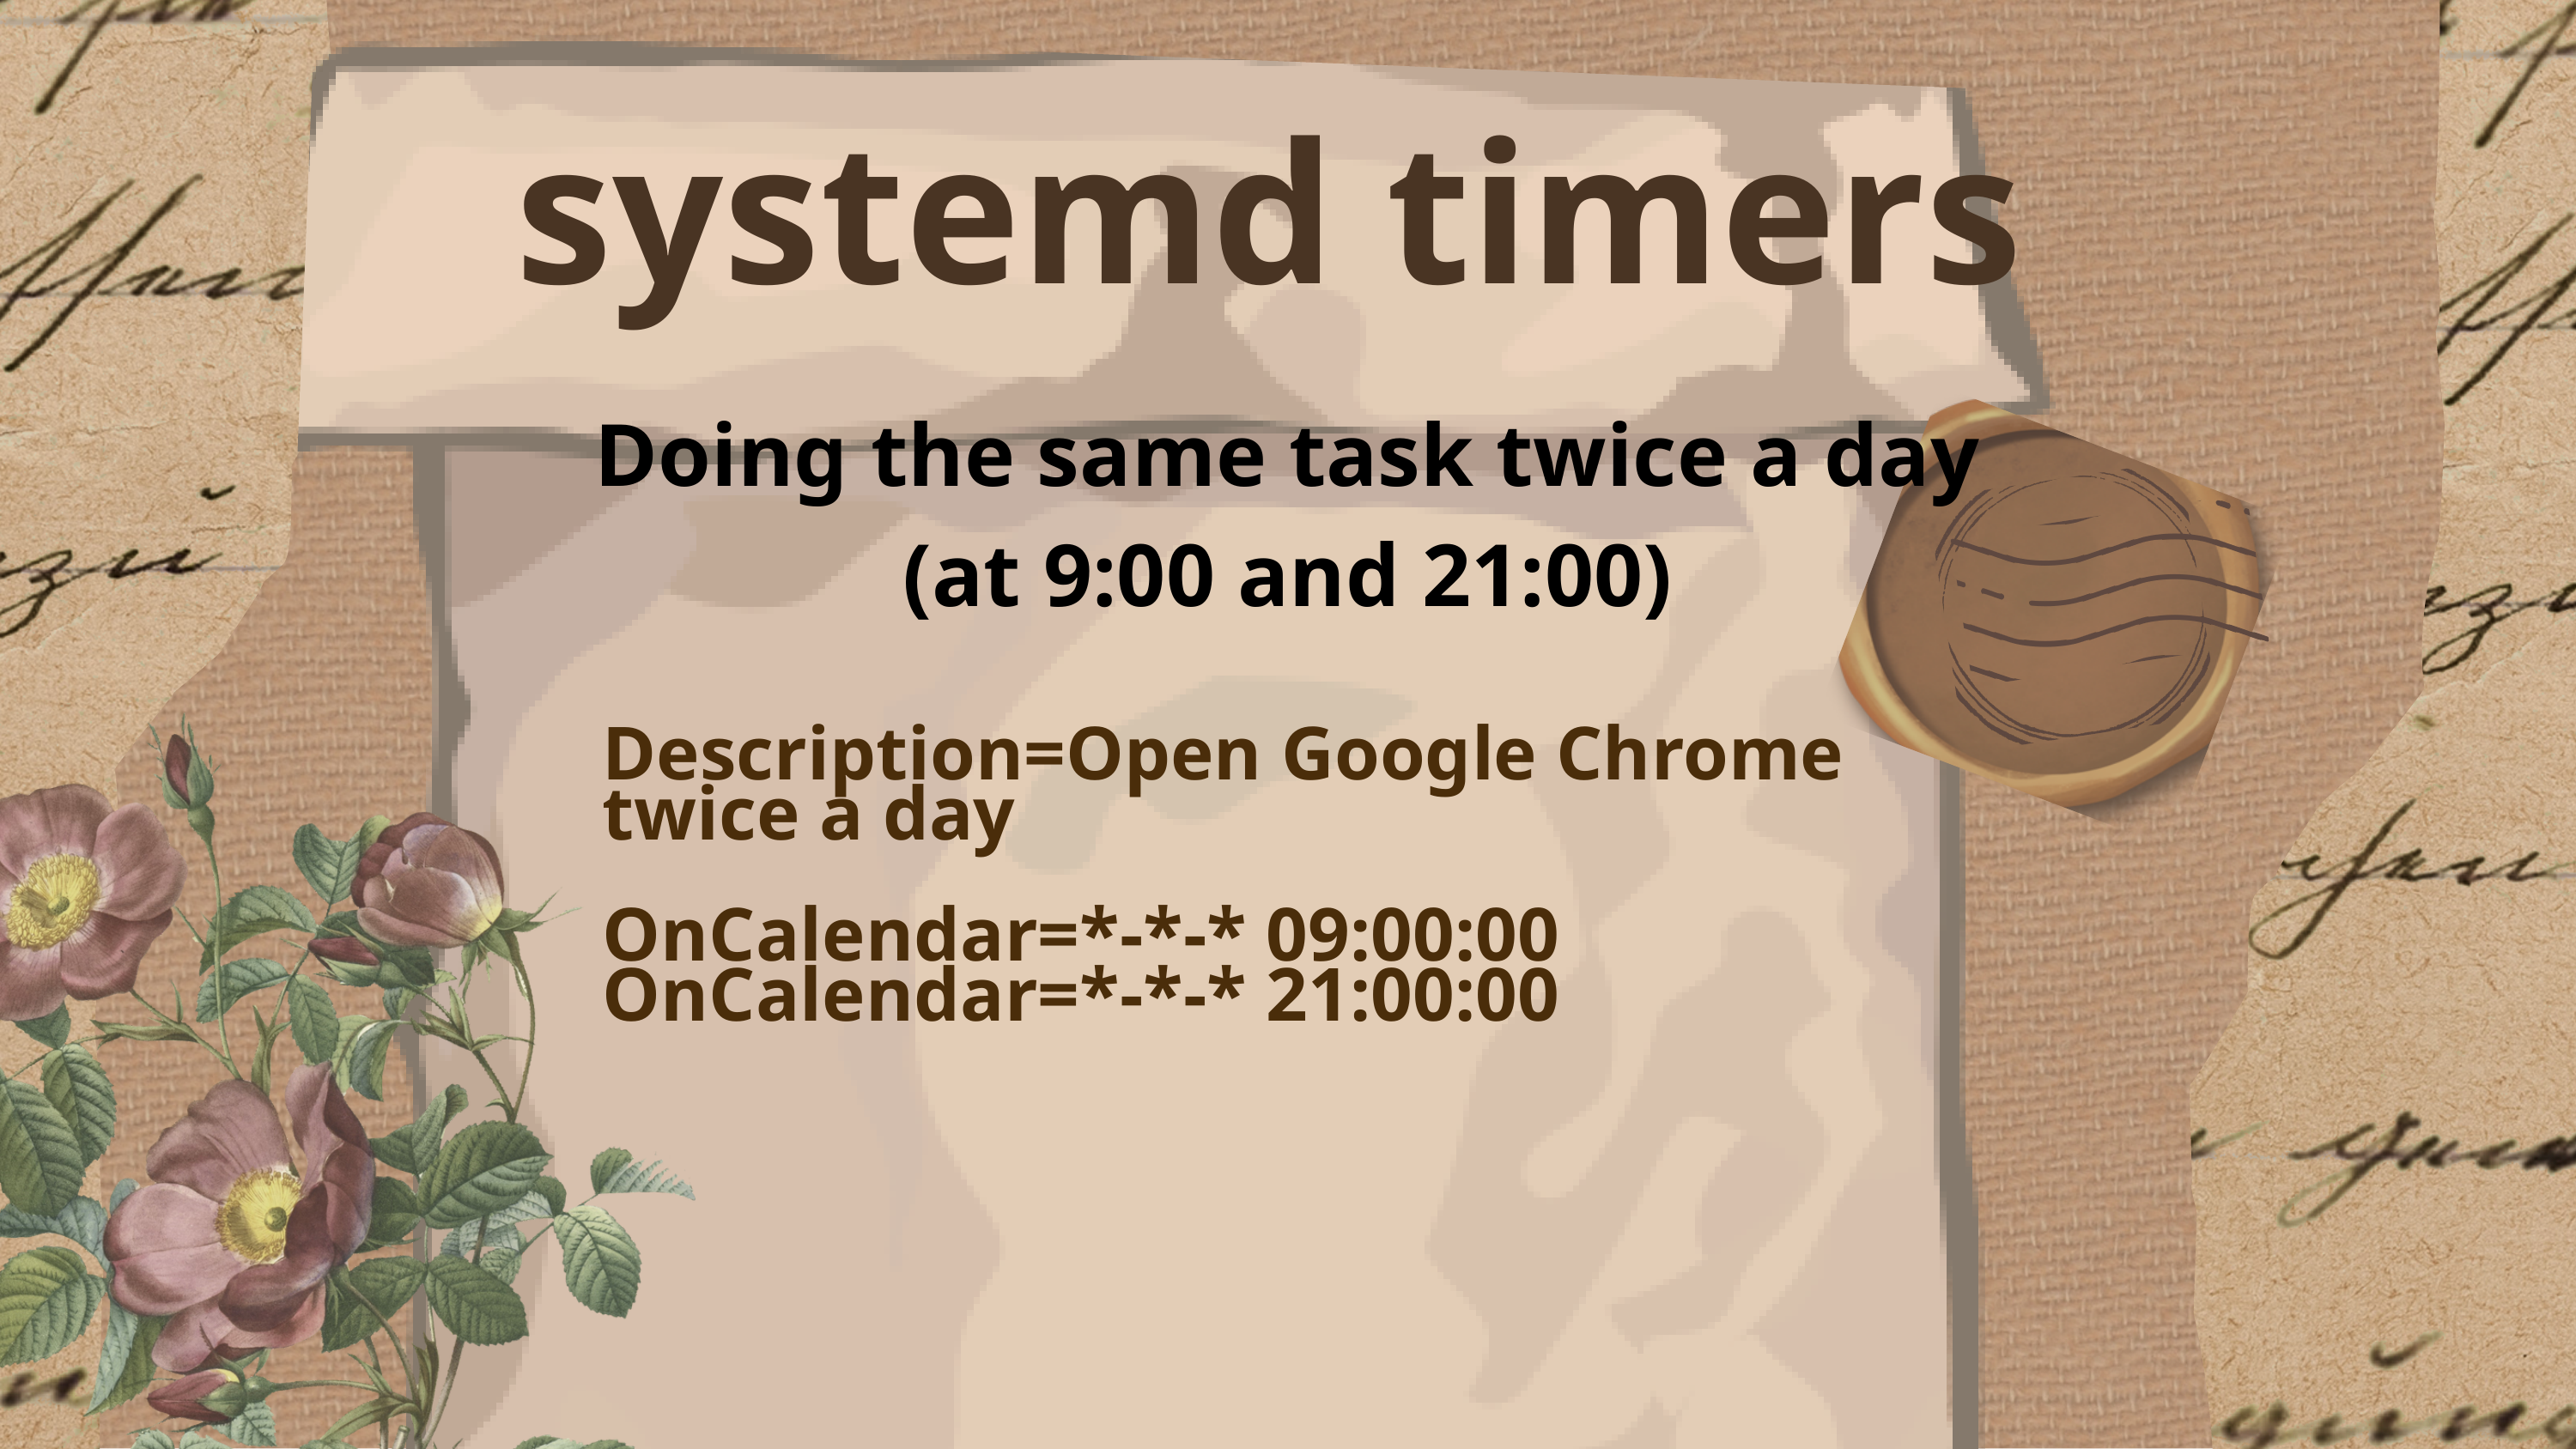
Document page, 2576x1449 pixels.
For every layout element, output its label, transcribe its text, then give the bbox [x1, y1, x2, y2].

text_box Doing the same task twice a day (at 9:00 and 21:00) [506, 383, 1801, 624]
text_box [360, 712, 696, 1449]
text_box Description=Open Google Chrome twice a day OnCalendar=*-*-* 09:00:00 OnCalendar=*-*-* 21:00:00 [602, 674, 1974, 1036]
text_box systemd timers [457, 130, 2082, 323]
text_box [1805, 371, 2307, 863]
text_box [696, 870, 2182, 1449]
text_box [360, 25, 2182, 712]
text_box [2185, 0, 2576, 1449]
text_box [0, 0, 354, 1449]
text_box [360, 0, 2182, 96]
